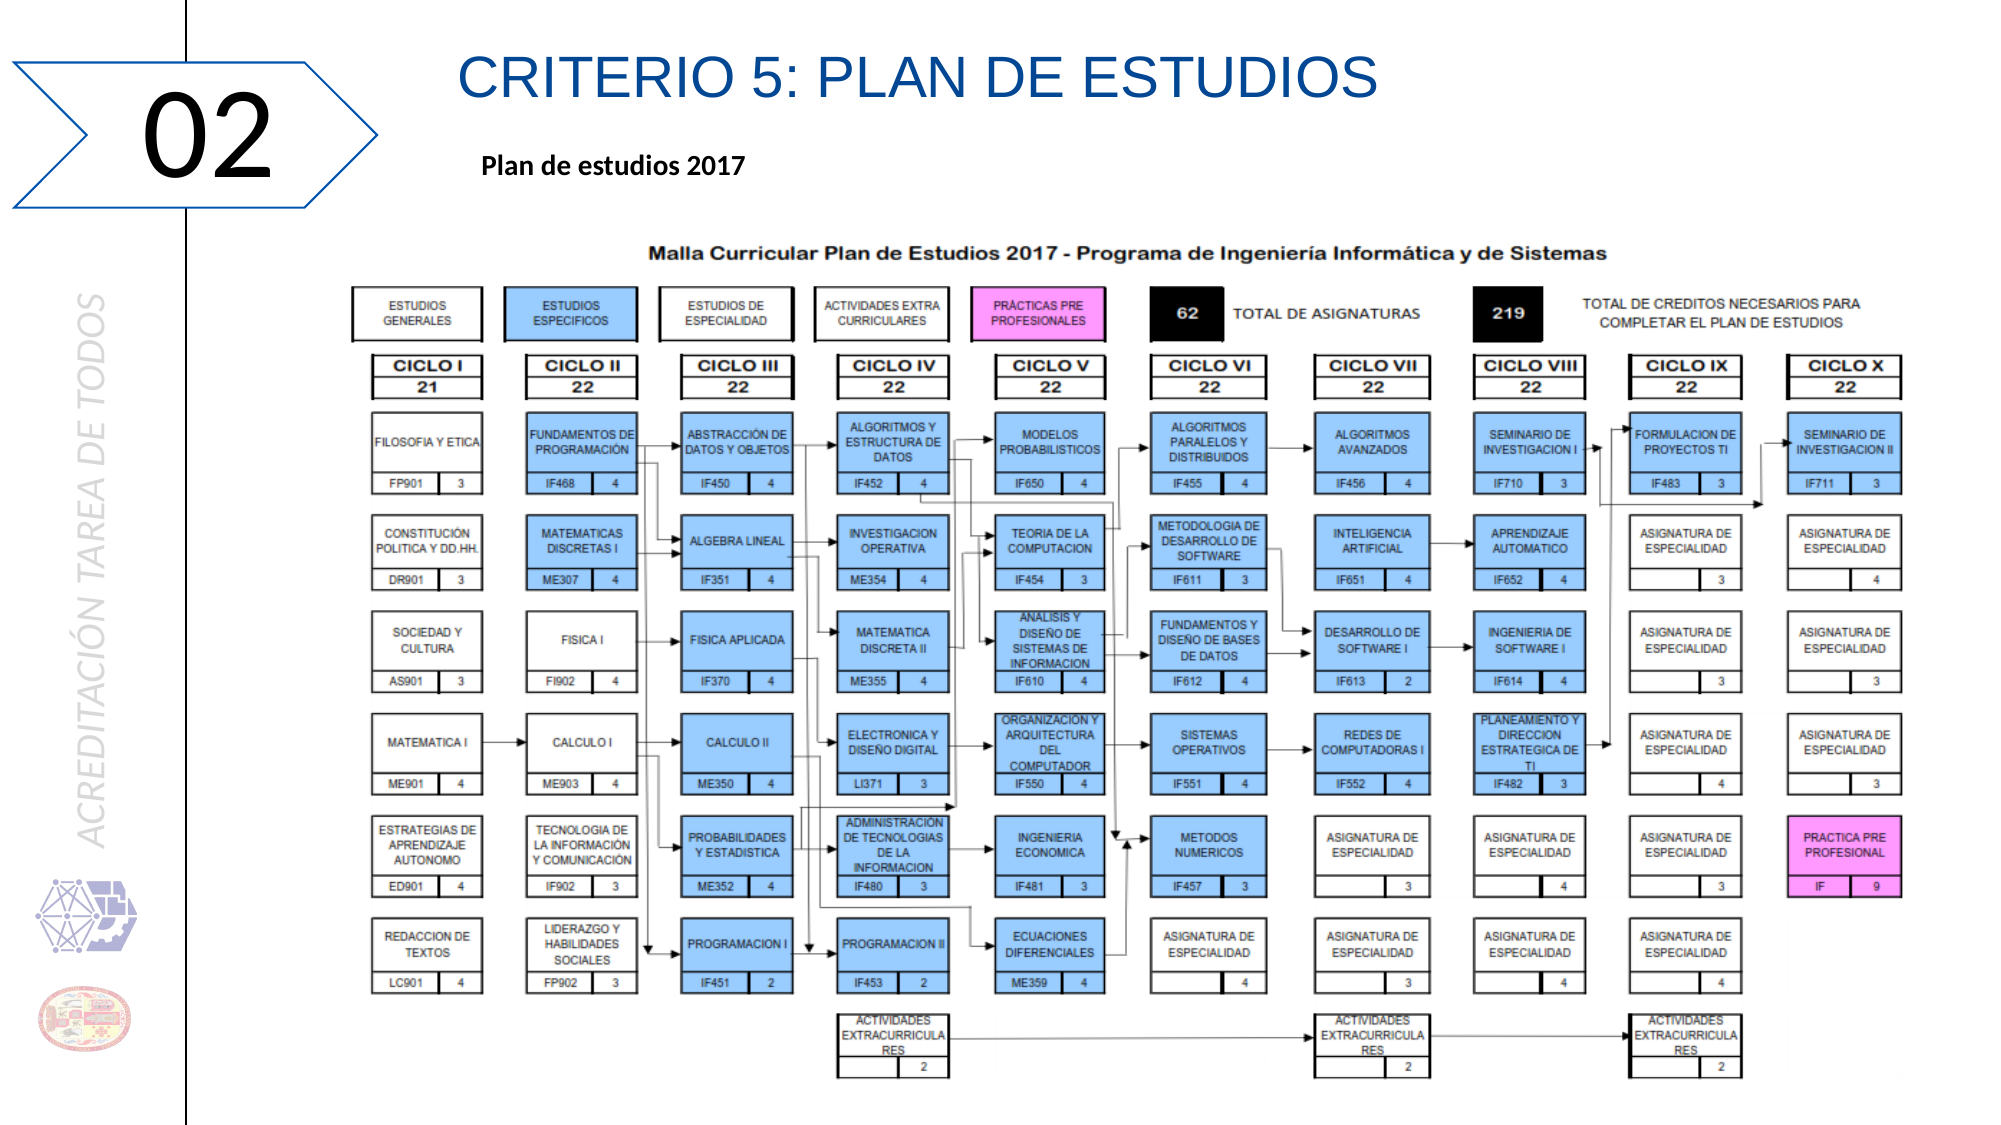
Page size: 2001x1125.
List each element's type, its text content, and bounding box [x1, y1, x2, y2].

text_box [24, 0, 151, 1063]
picture [326, 225, 1914, 1092]
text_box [155, 62, 378, 208]
list Plan de estudios 2017 [481, 138, 1962, 285]
title CRITERIO 5: PLAN DE ESTUDIOS [457, 0, 1938, 118]
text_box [13, 62, 19, 208]
